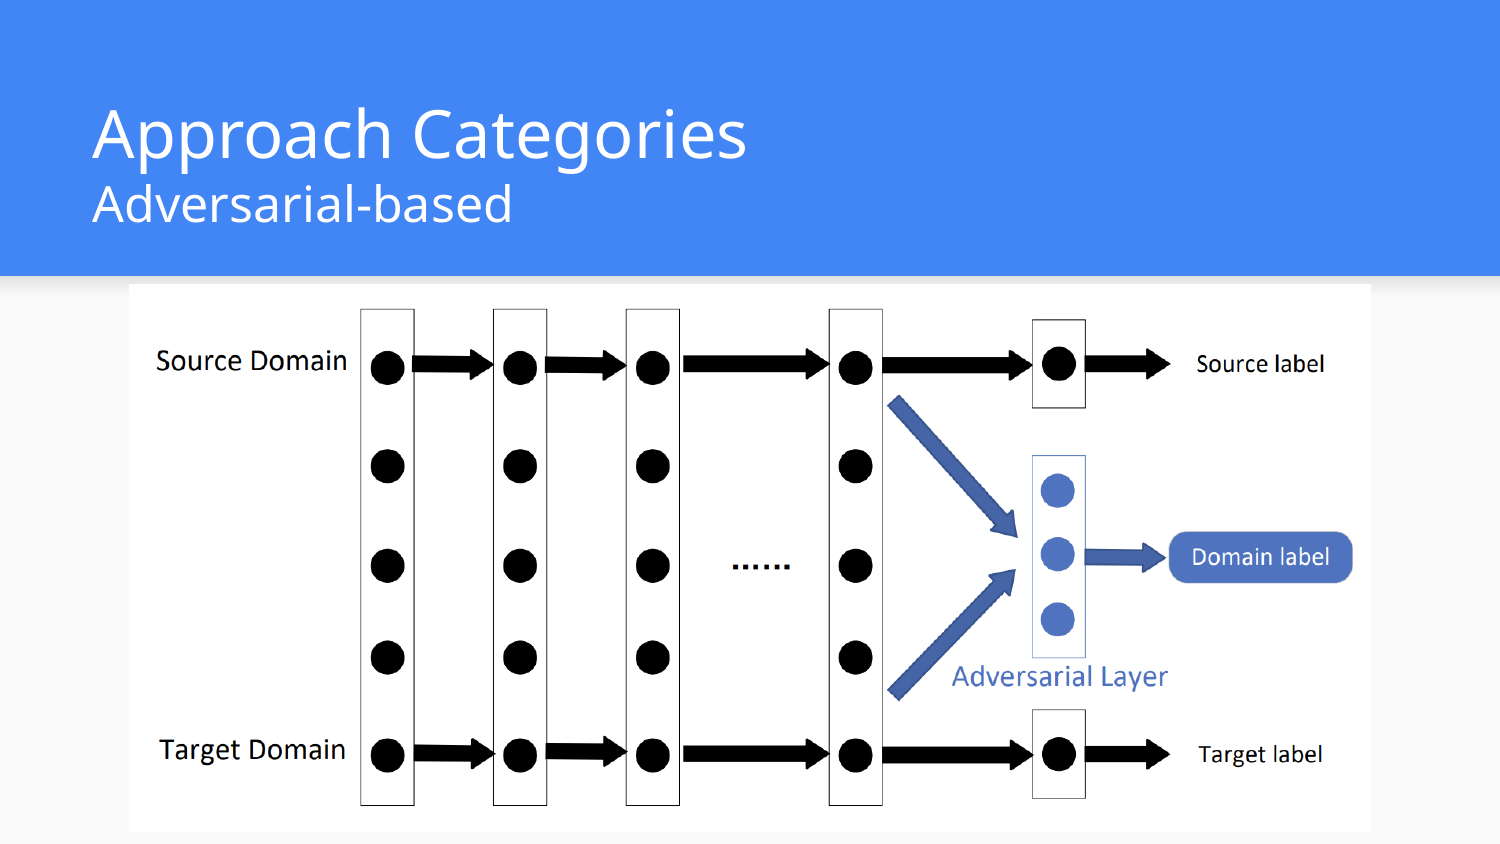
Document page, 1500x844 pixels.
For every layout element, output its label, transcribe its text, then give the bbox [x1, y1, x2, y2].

title Approach Categories Adversarial-based [77, 121, 1427, 248]
picture [129, 284, 1371, 832]
